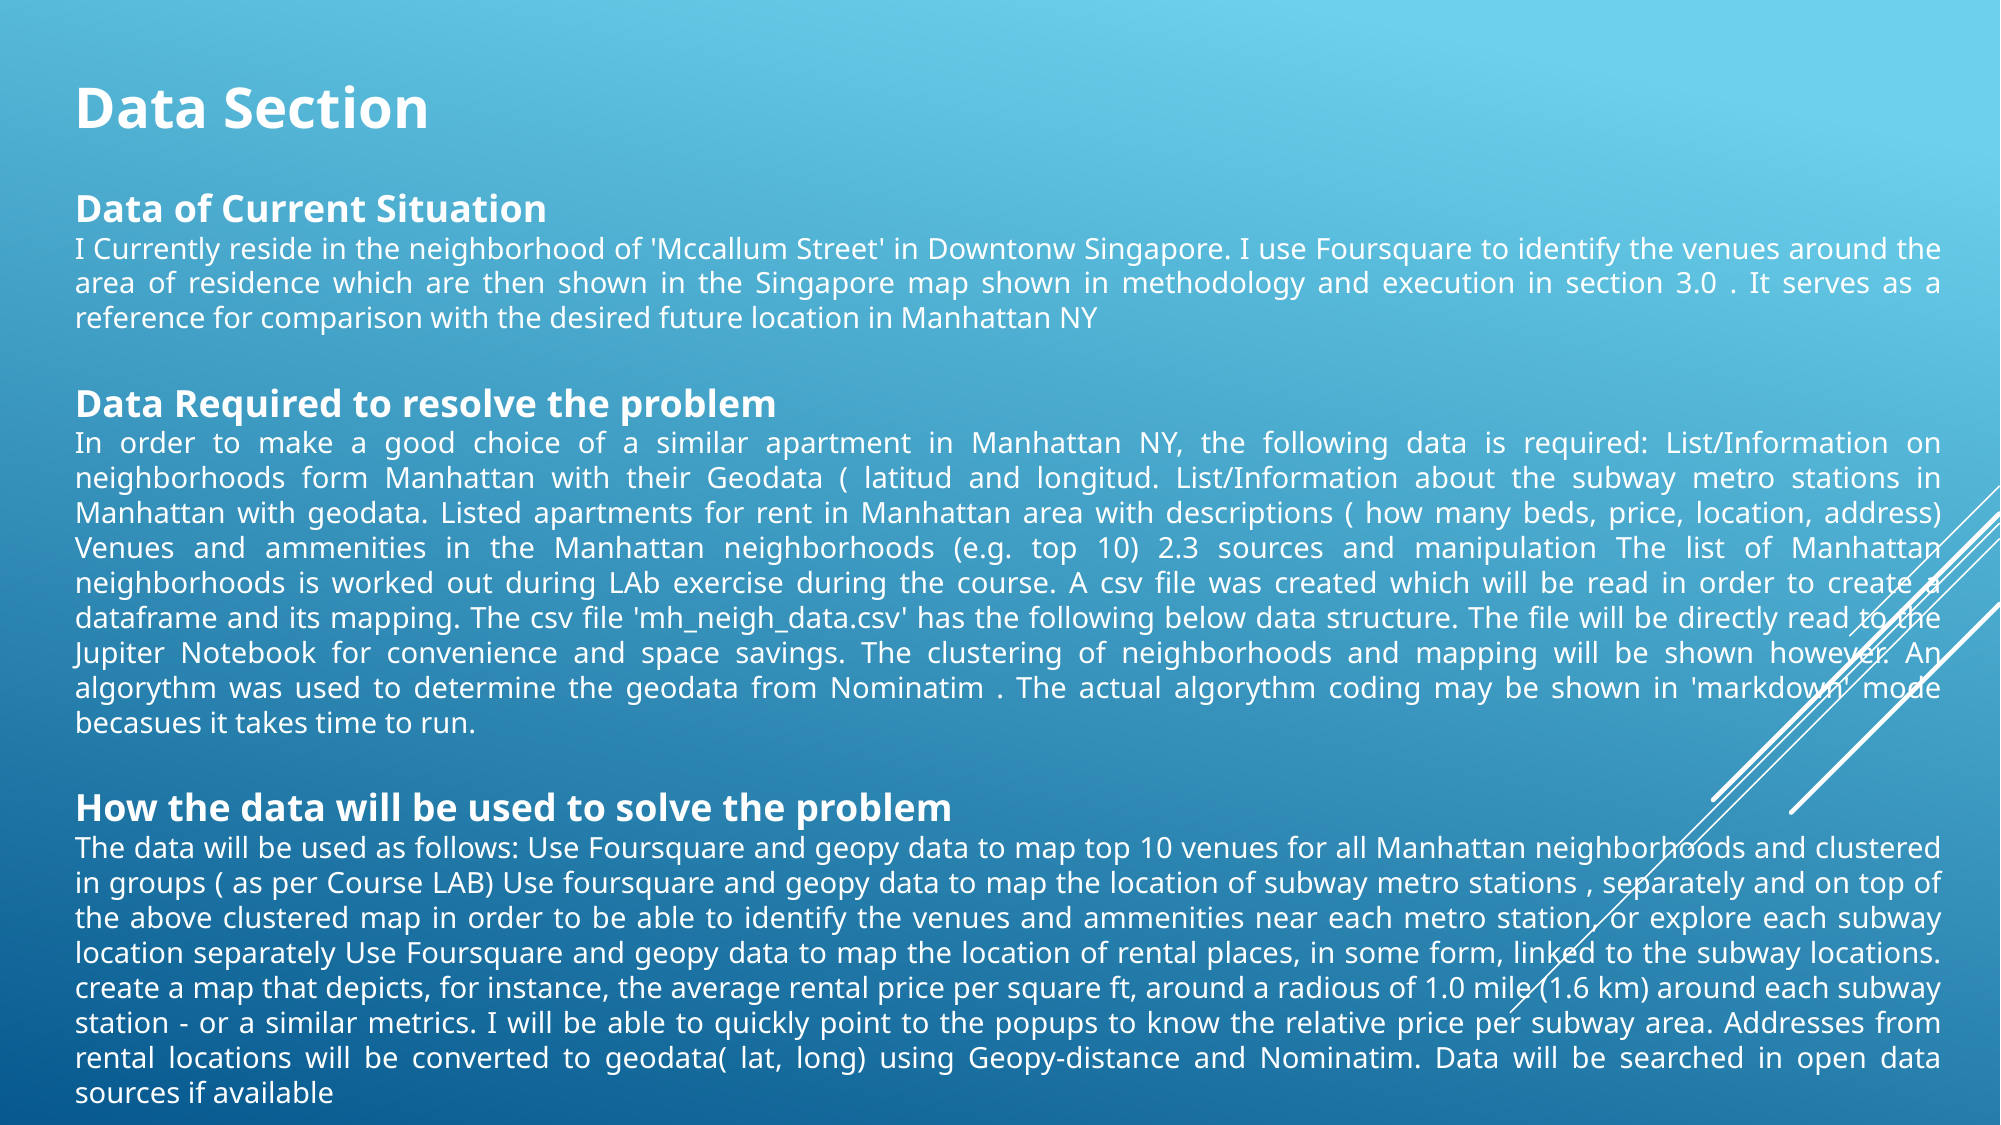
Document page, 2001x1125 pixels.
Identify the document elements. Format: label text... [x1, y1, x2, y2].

text_box Data Section Data of Current Situation I Currently reside in the neighborhood of 'Mccallum Street' in Downtonw Singapore. I use Foursquare to identify the venues around the area of residence which are then shown in the Singapore map shown in methodology and execution in section 3.0 . It serves as a reference for comparison with the desired future location in Manhattan NY Data Required to resolve the problem In order to make a good choice of a similar apartment in Manhattan NY, the following data is required: List/Information on neighborhoods form Manhattan with their Geodata ( latitud and longitud. List/Information about the subway metro stations in Manhattan with geodata. Listed apartments for rent in Manhattan area with descriptions ( how many beds, price, location, address) Venues and ammenities in the Manhattan neighborhoods (e.g. top 10) 2.3 sources and manipulation The list of Manhattan neighborhoods is worked out during LAb exercise during the course. A csv file was created which will be read in order to create a dataframe and its mapping. The csv file 'mh_neigh_data.csv' has the following below data structure. The file will be directly read to the Jupiter Notebook for convenience and space savings. The clustering of neighborhoods and mapping will be shown however. An algorythm was used to determine the geodata from Nominatim . The actual algorythm coding may be shown in 'markdown' mode becasues it takes time to run. How the data will be used to solve the problem The data will be used as follows: Use Foursquare and geopy data to map top 10 venues for all Manhattan neighborhoods and clustered in groups ( as per Course LAB) Use foursquare and geopy data to map the location of subway metro stations , separately and on top of the above clustered map in order to be able to identify the venues and ammenities near each metro station, or explore each subway location separately Use Foursquare and geopy data to map the location of rental places, in some form, linked to the subway locations. create a map that depicts, for instance, the average rental price per square ft, around a radious of 1.0 mile (1.6 km) around each subway station - or a similar metrics. I will be able to quickly point to the popups to know the relative price per subway area. Addresses from rental locations will be converted to geodata( lat, long) using Geopy-distance and Nominatim. Data will be searched in open data sources if available [60, 65, 1959, 1125]
